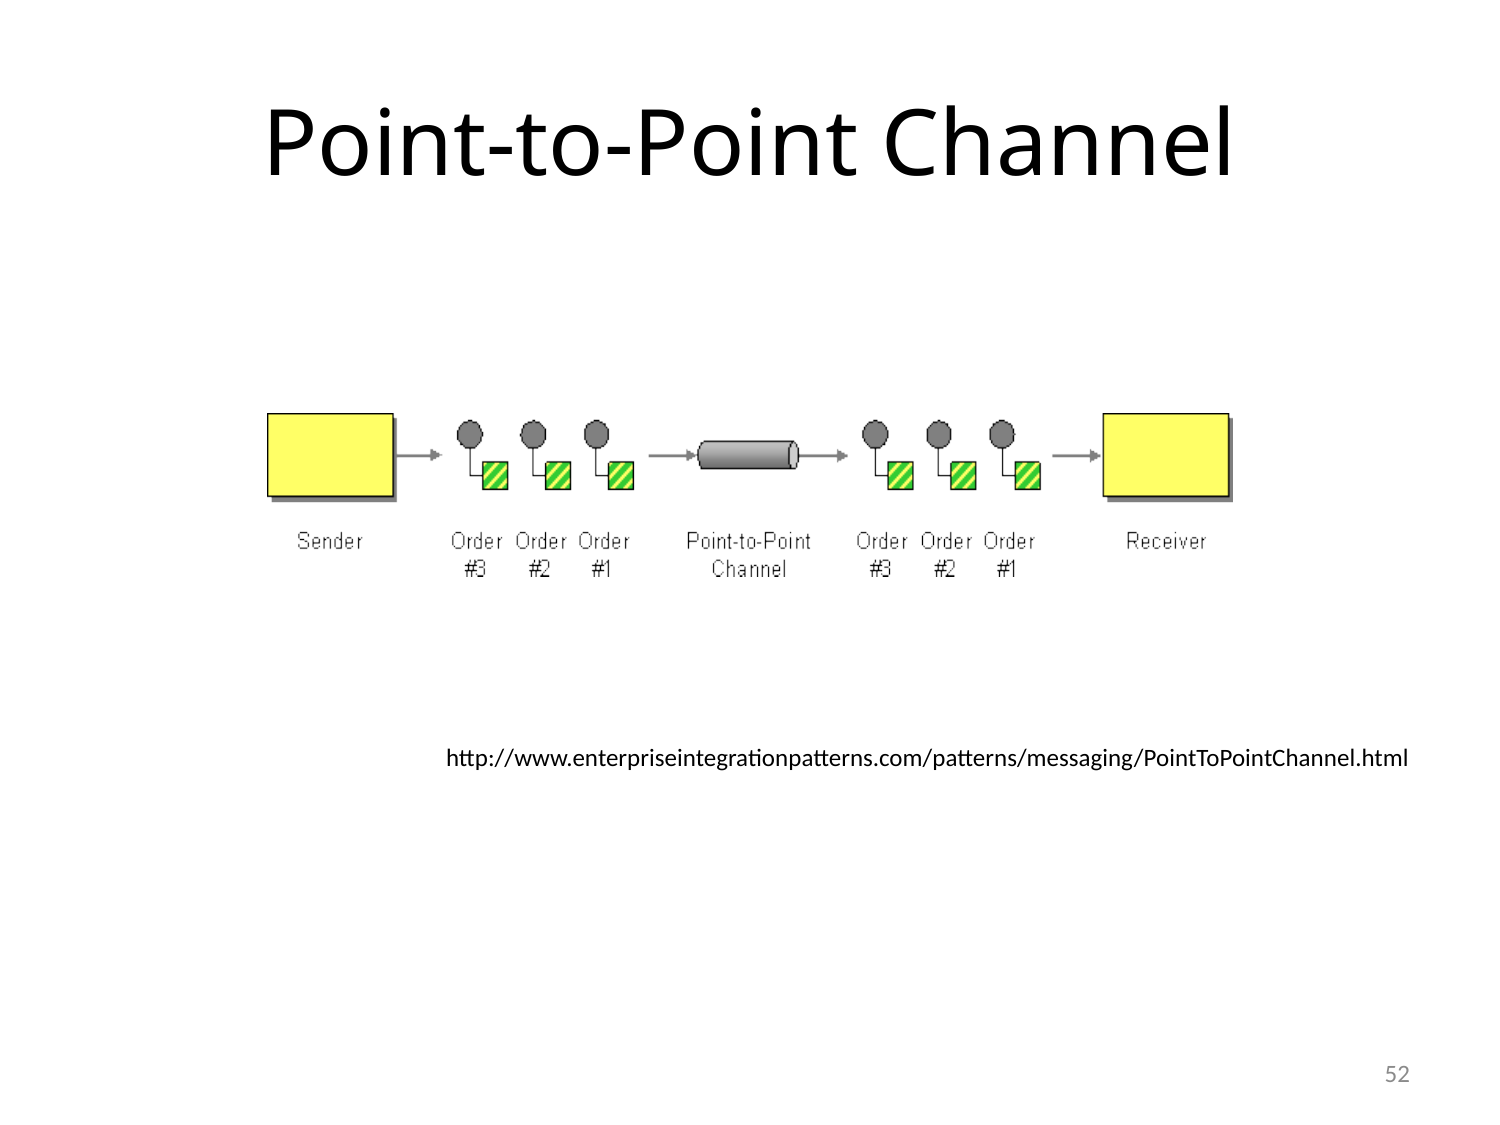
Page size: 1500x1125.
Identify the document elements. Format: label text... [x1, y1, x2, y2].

title Point-to-Point Channel [75, 45, 1425, 233]
text_box http://www.enterpriseintegrationpatterns.com/patterns/messaging/PointToPointChannel.html [305, 733, 1425, 779]
slide_number 52 [1074, 1042, 1425, 1103]
picture [267, 413, 1233, 577]
